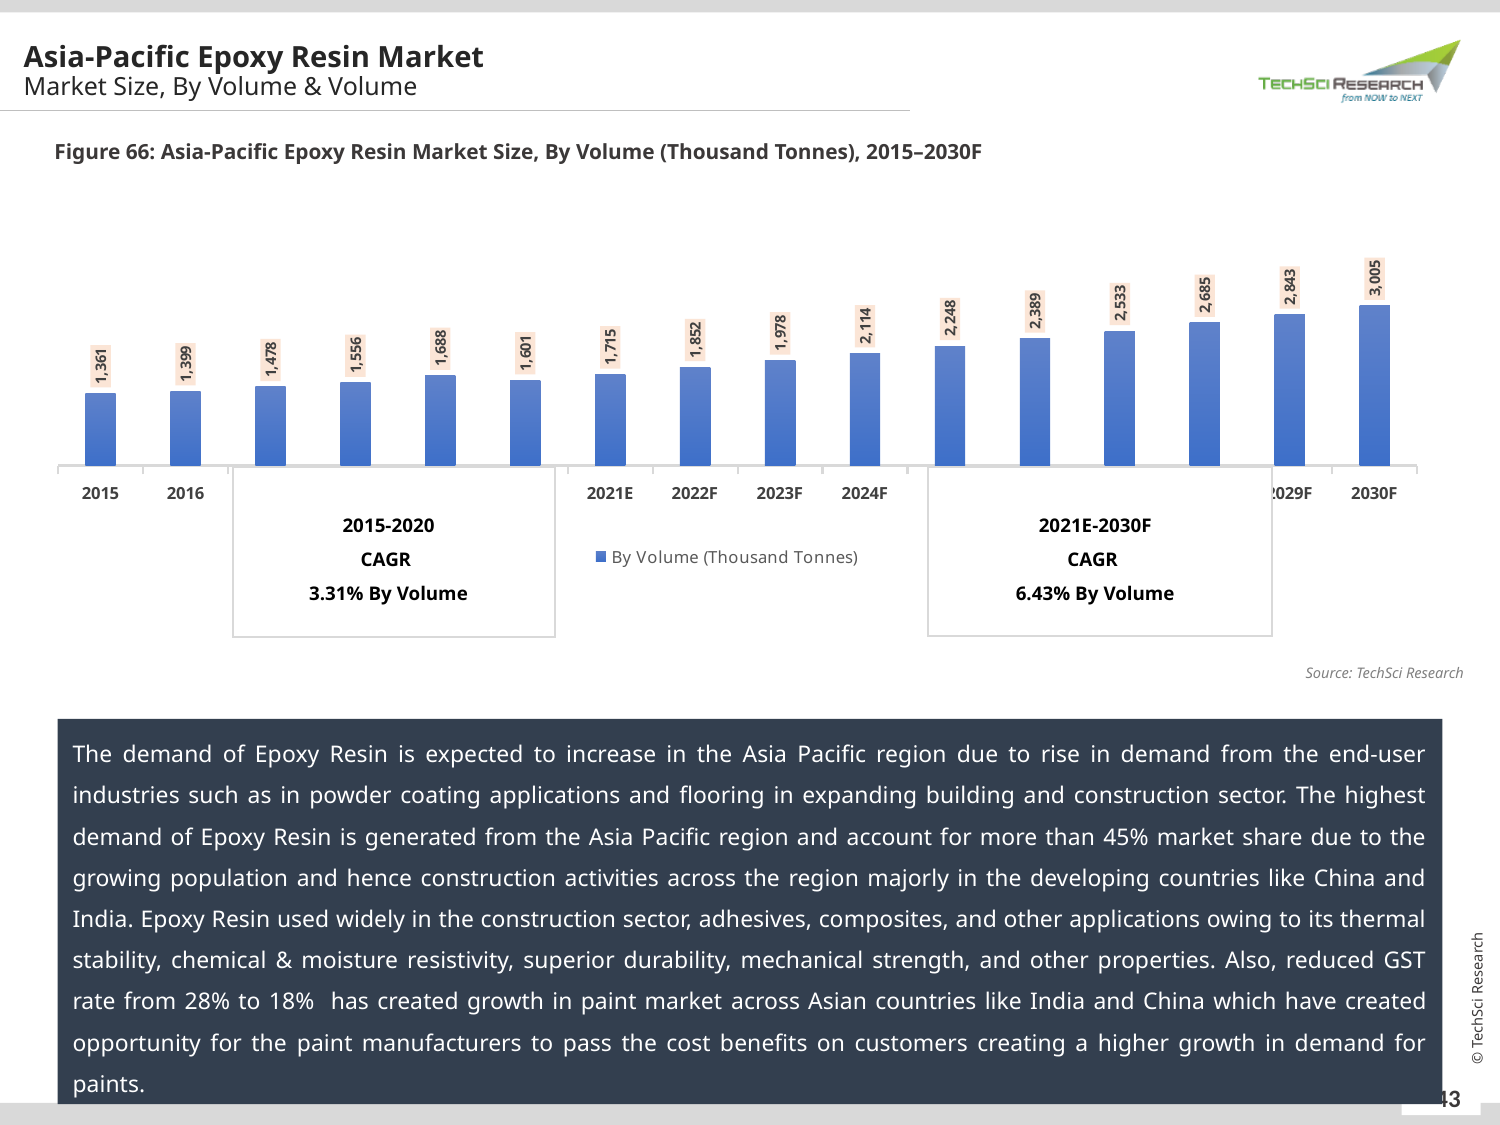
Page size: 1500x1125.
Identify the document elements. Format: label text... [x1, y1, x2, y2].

picture [1257, 39, 1461, 104]
text_box The demand of Epoxy Resin is expected to increase in the Asia Pacific region due to rise in demand from the end-user industries such as in powder coating applications and flooring in expanding building and construction sector. The highest demand of Epoxy Resin is generated from the Asia Pacific region and account for more than 45% market share due to the growing population and hence construction activities across the region majorly in the developing countries like China and India. Epoxy Resin used widely in the construction sector, adhesives, composites, and other applications owing to its thermal stability, chemical & moisture resistivity, superior durability, mechanical strength, and other properties. Also, reduced GST rate from 28% to 18% has created growth in paint market across Asian countries like India and China which have created opportunity for the paint manufacturers to pass the cost benefits on customers creating a higher growth in demand for paints. [57, 718, 1443, 1105]
text_box Figure 66: Asia-Pacific Epoxy Resin Market Size, By Volume (Thousand Tonnes), 2015–2030F [39, 118, 1485, 171]
text_box [232, 597, 556, 638]
text_box [927, 597, 1273, 637]
list Asia-Pacific Epoxy Resin Market Market Size, By Volume & Volume [8, 21, 928, 122]
chart [57, 149, 1419, 597]
text_box Source: TechSci Research [1095, 656, 1479, 689]
